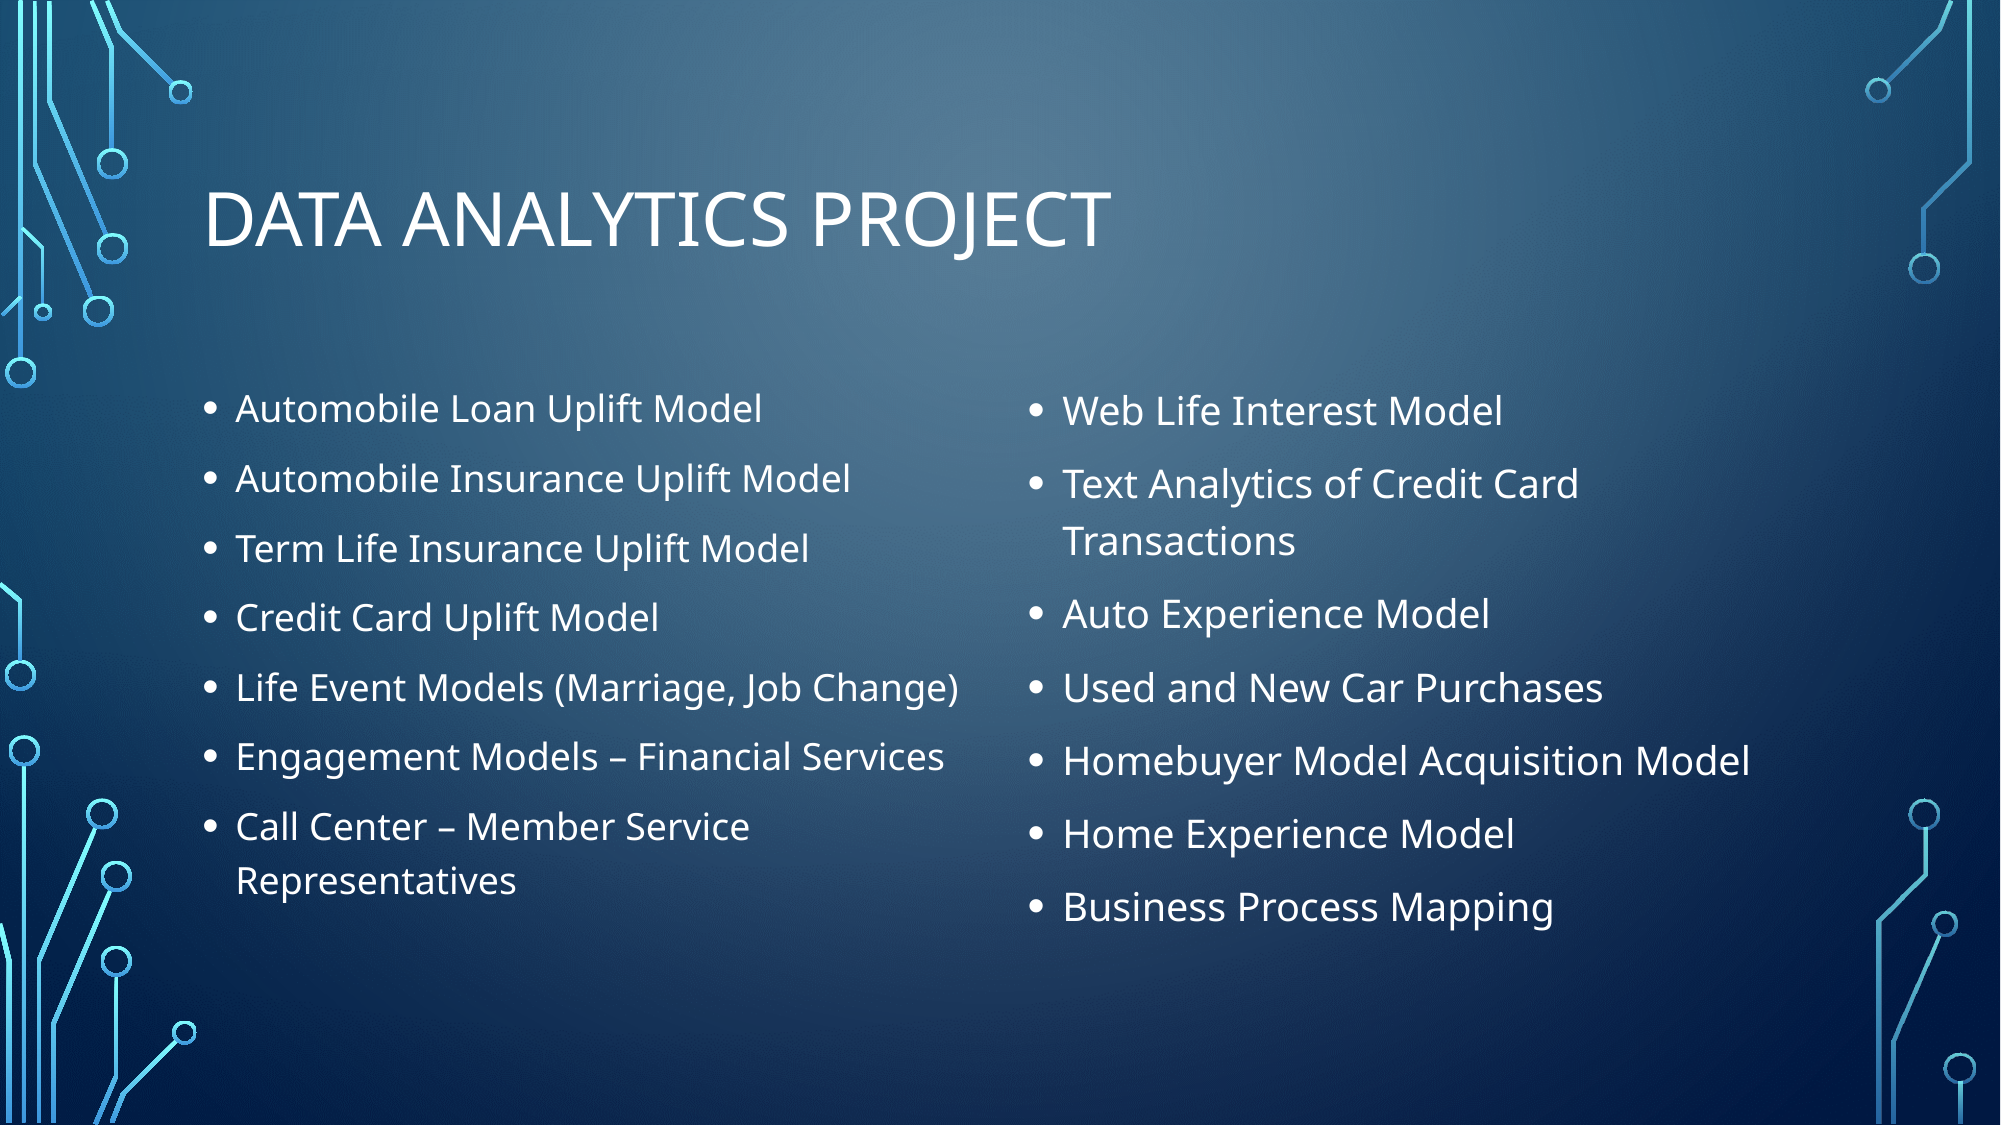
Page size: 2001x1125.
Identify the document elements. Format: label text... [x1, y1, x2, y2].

list Web Life Interest Model Text Analytics of Credit Card Transactions Auto Experience Model Used and New Car Purchases Homebuyer Model Acquisition Model Home Experience Model Business Process Mapping [1012, 369, 1813, 950]
title Data Analytics Project [187, 101, 1813, 344]
list Automobile Loan Uplift Model Automobile Insurance Uplift Model Term Life Insurance Uplift Model Credit Card Uplift Model Life Event Models (Marriage, Job Change) Engagement Models – Financial Services Call Center – Member Service Representatives [187, 369, 988, 950]
